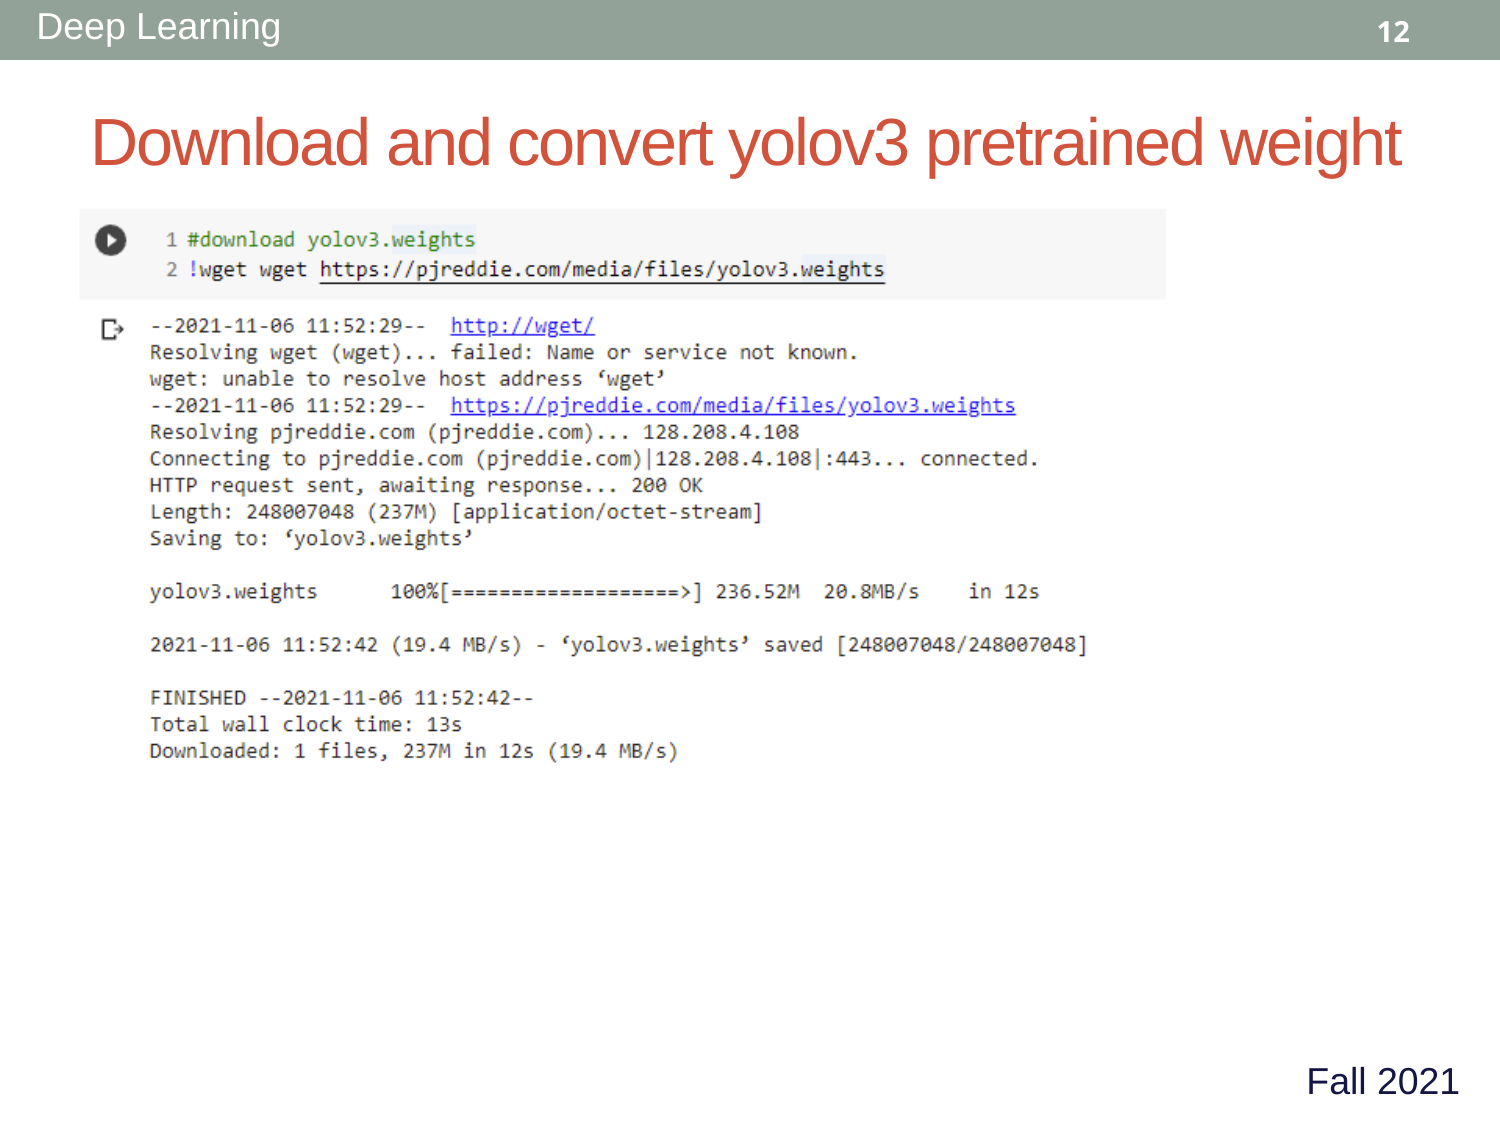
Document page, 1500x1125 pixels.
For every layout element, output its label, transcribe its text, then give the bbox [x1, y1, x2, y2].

picture [74, 202, 1166, 780]
title Download and convert yolov3 pretrained weight [75, 75, 1425, 204]
